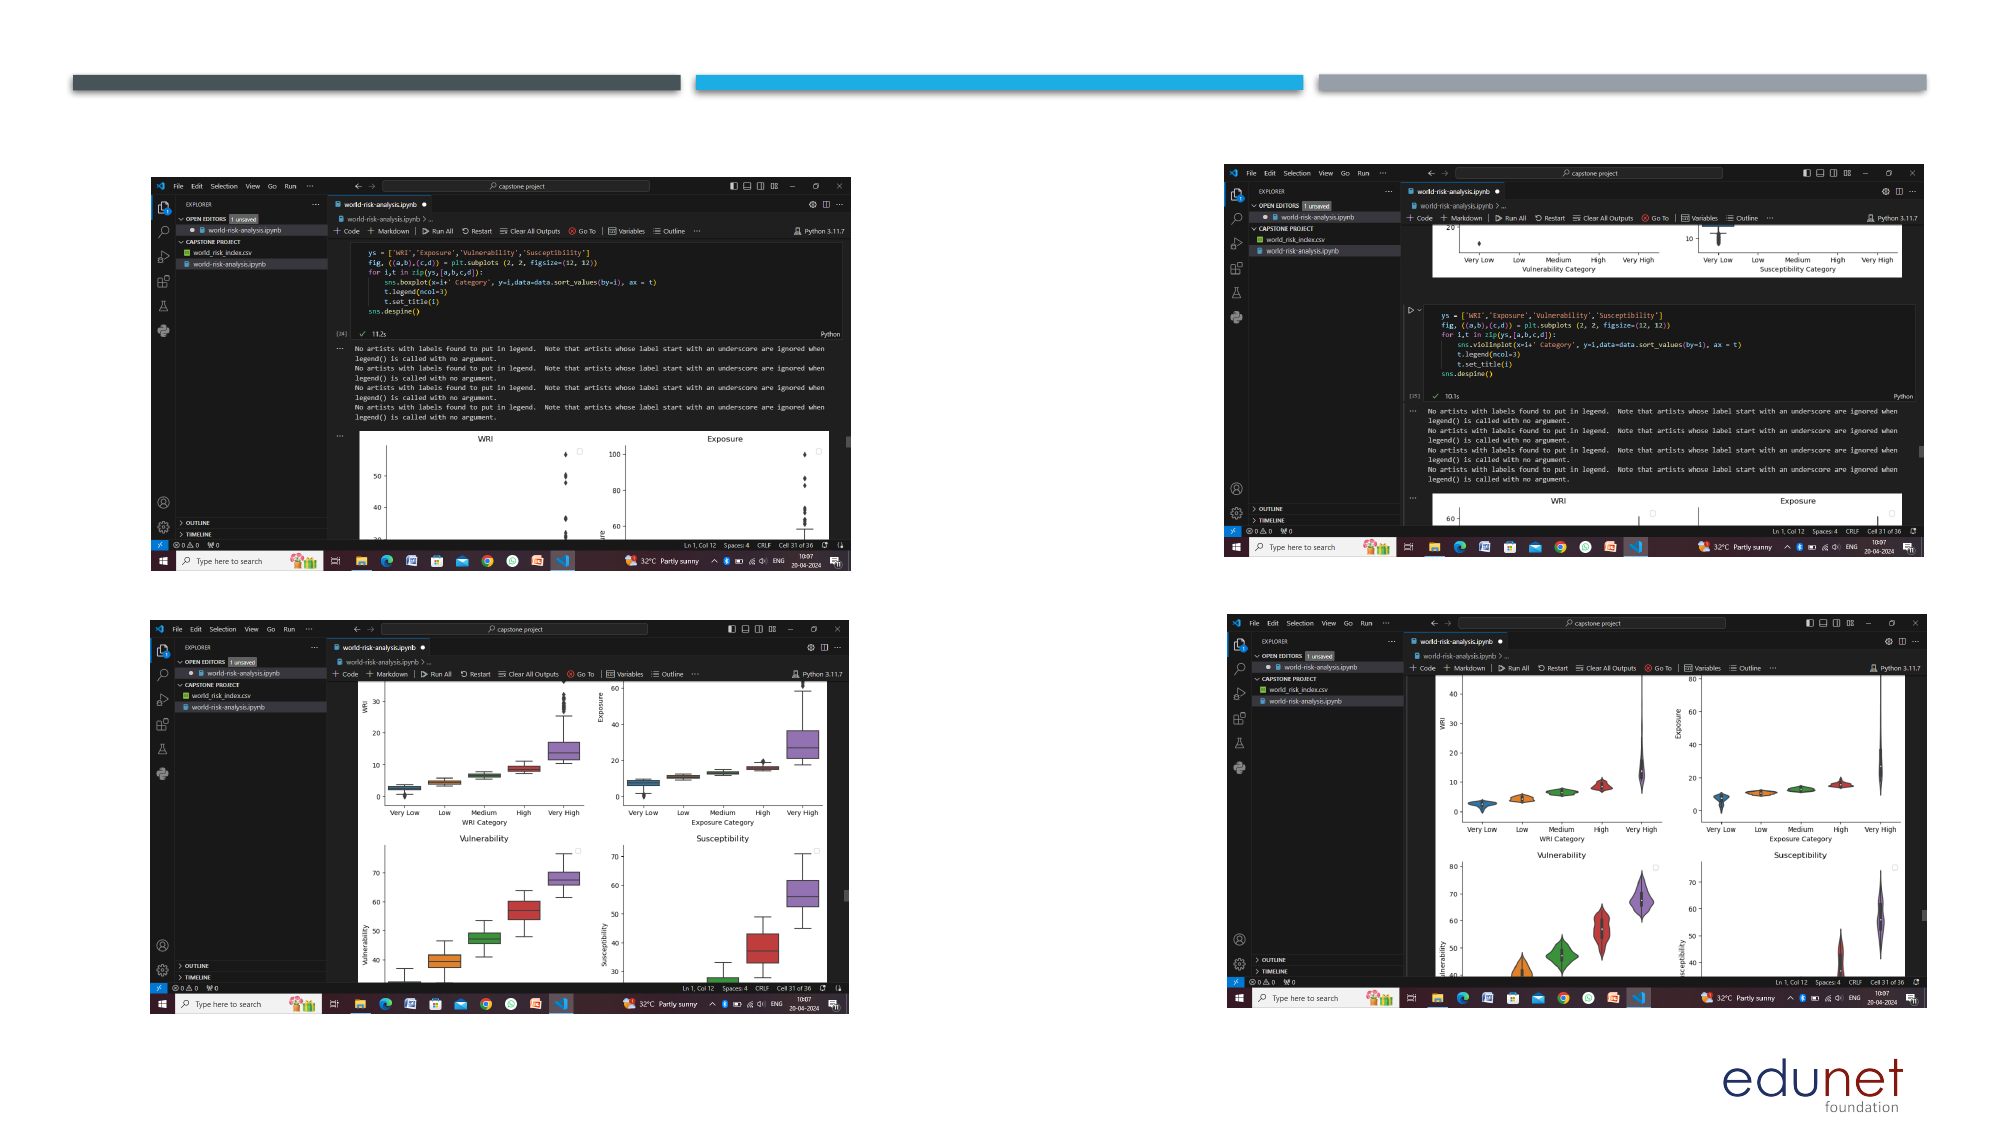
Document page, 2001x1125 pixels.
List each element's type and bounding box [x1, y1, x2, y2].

picture [149, 620, 850, 1015]
picture [151, 177, 852, 572]
picture [1719, 1056, 1905, 1116]
picture [1226, 613, 1927, 1008]
picture [1224, 163, 1924, 558]
